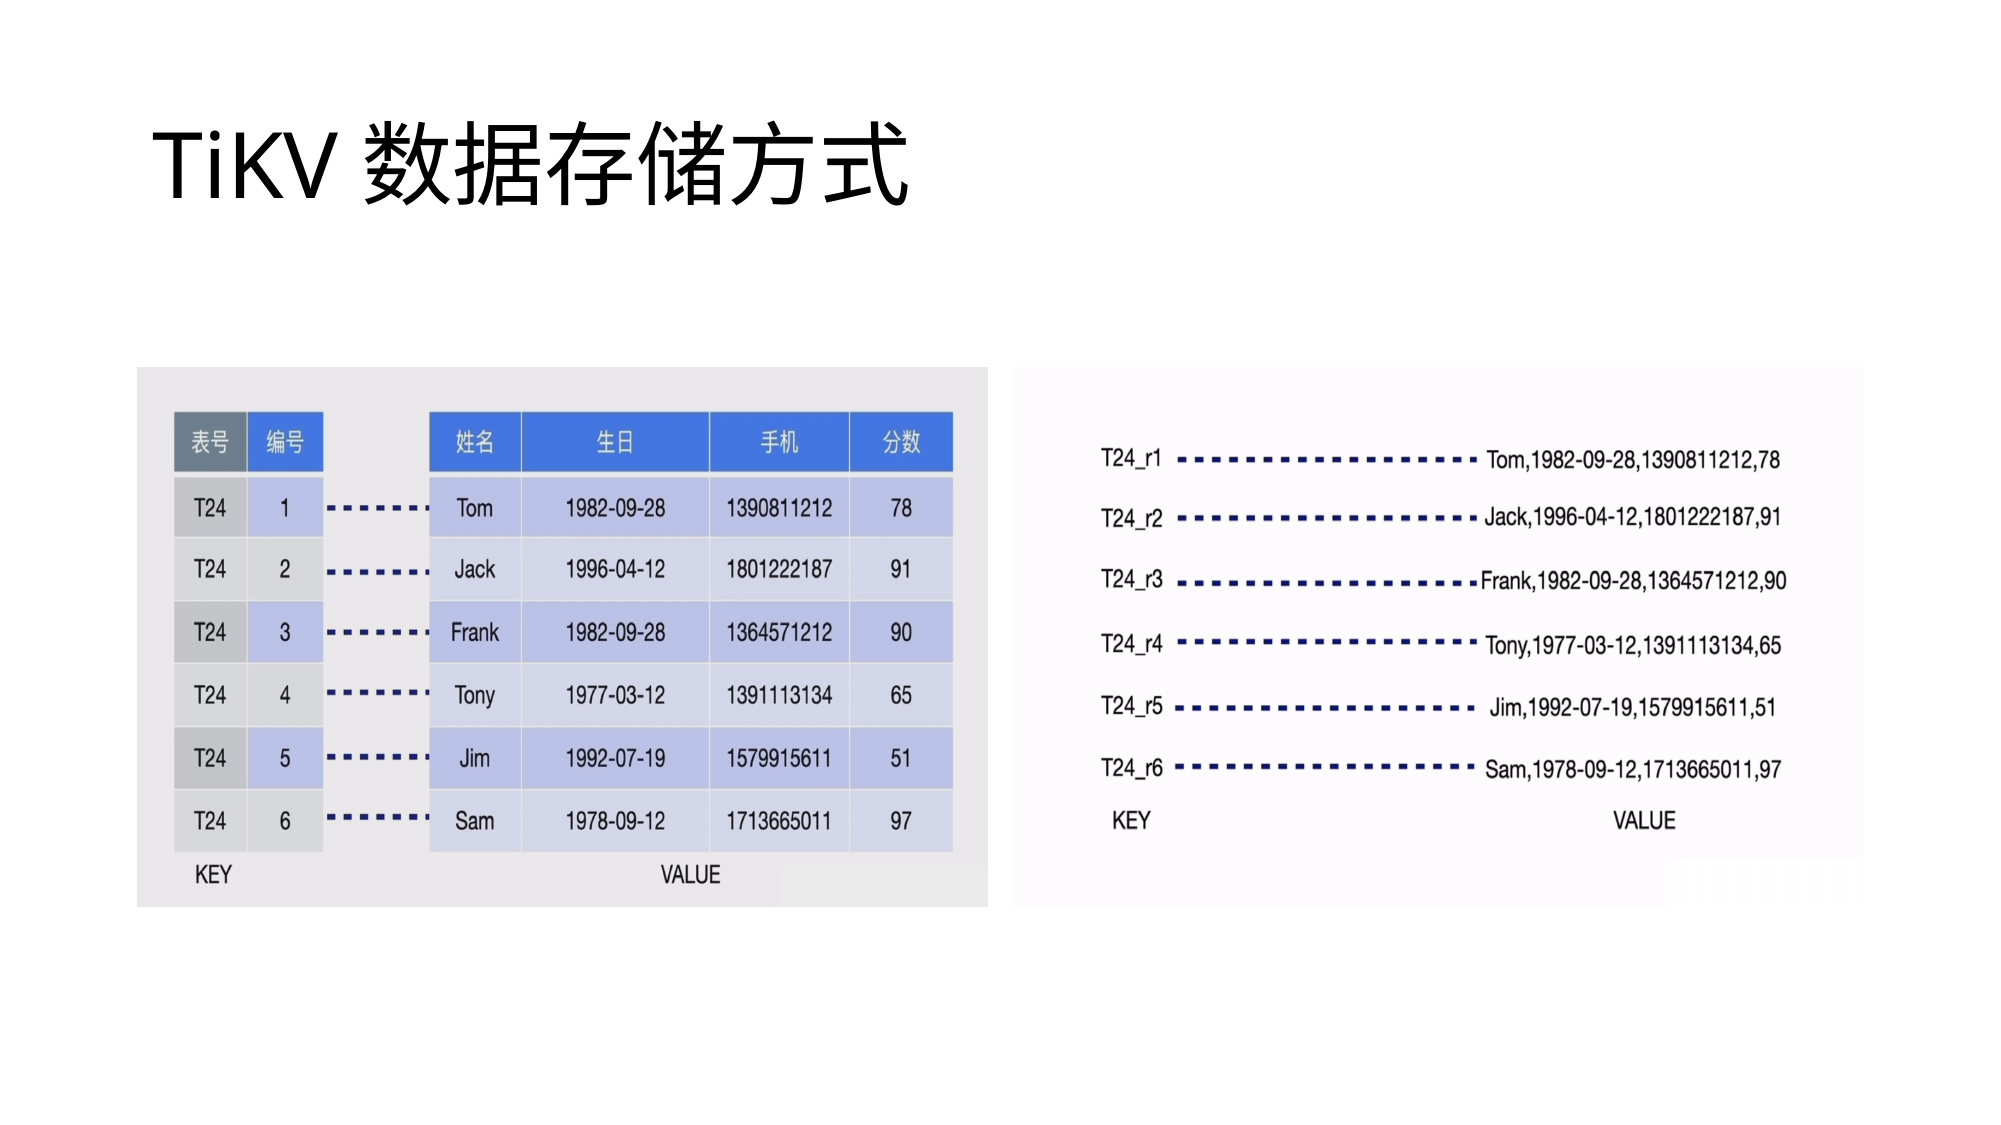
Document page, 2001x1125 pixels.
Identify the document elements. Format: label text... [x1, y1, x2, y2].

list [137, 367, 988, 907]
title TiKV数据存储方式 [137, 59, 1863, 278]
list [1012, 367, 1863, 908]
